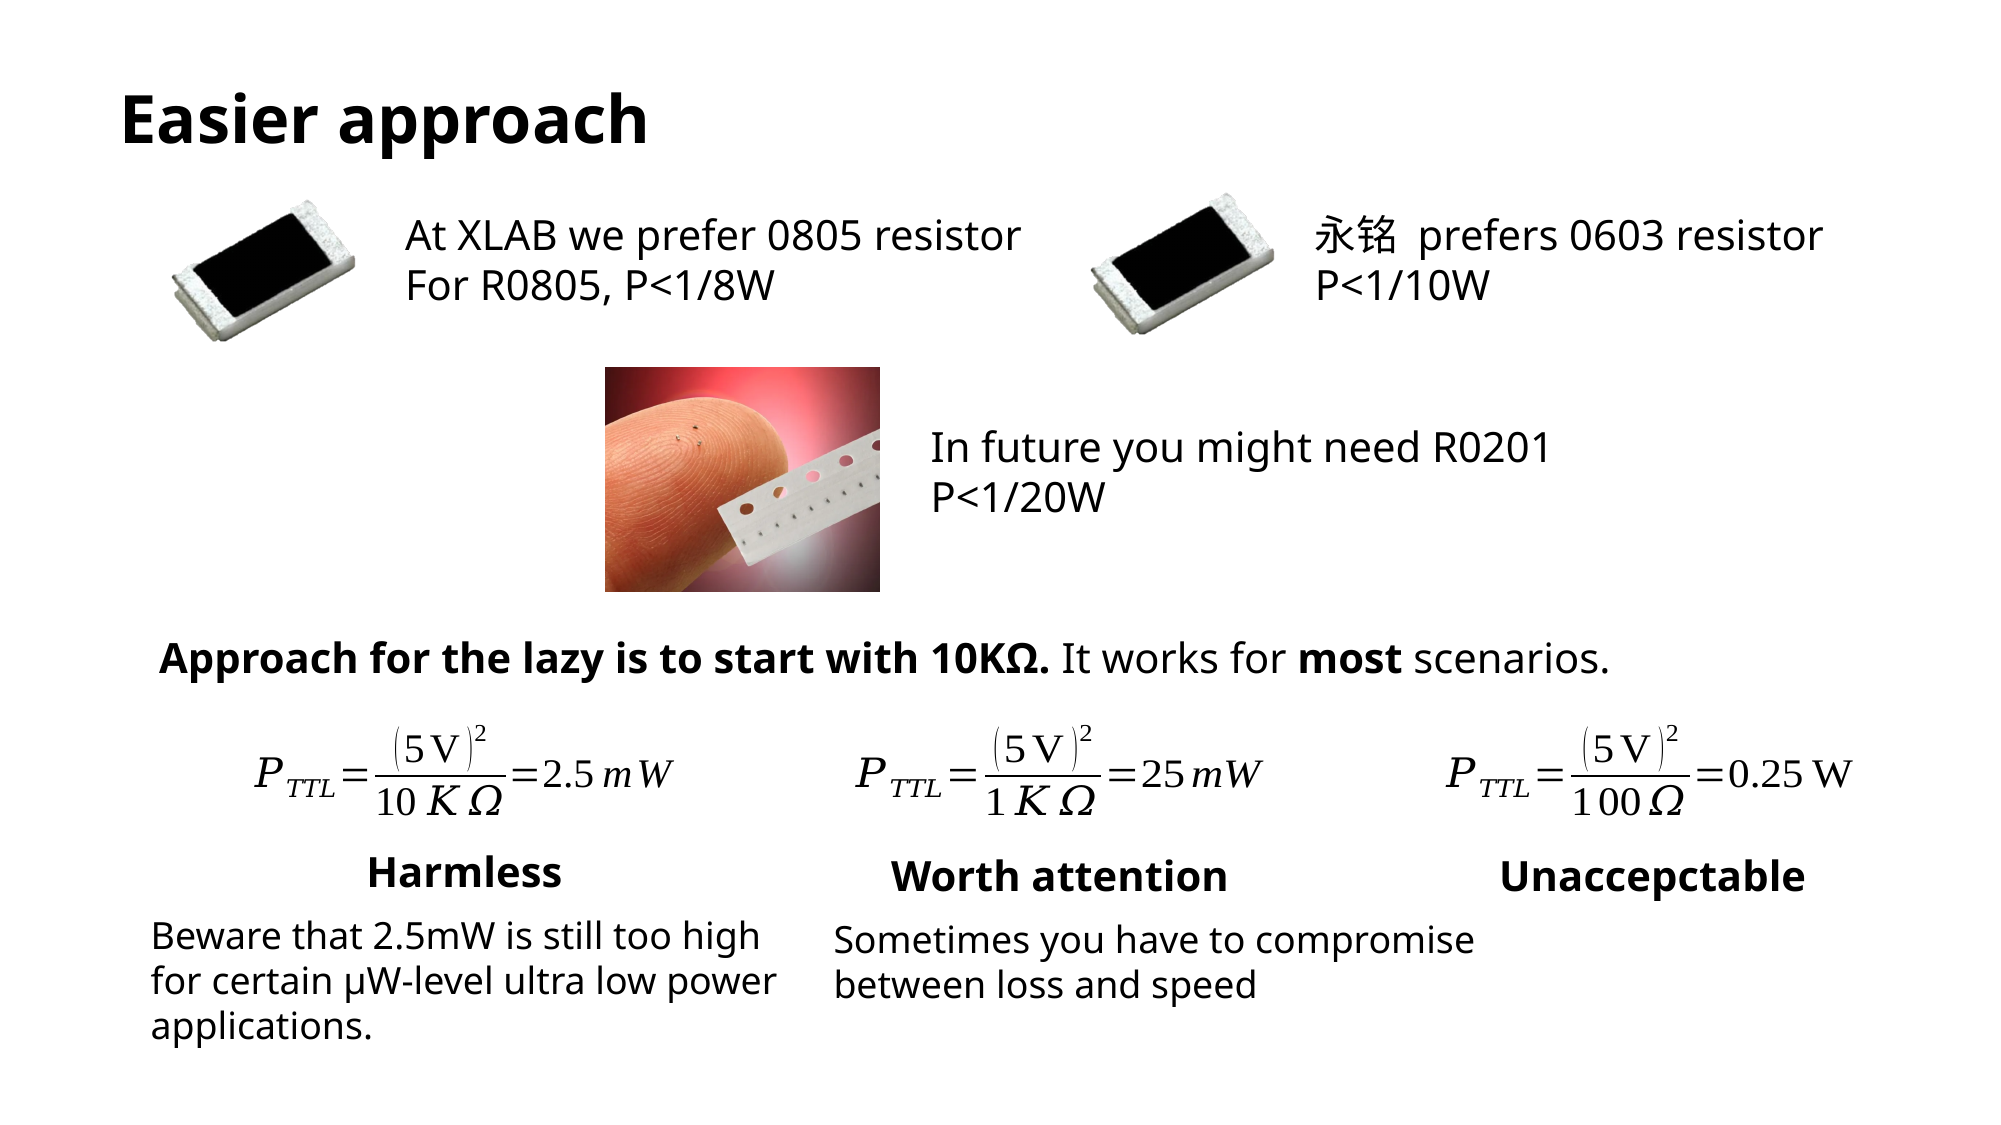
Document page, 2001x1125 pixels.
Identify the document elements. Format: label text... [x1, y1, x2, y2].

text_box Sometimes you have to compromise between loss and speed [818, 908, 1491, 1014]
text_box In future you might need R0201 P<1/20W [915, 412, 1570, 528]
text_box At XLAB we prefer 0805 resistor For R0805, P<1/8W [390, 201, 1038, 317]
picture [141, 172, 382, 360]
text_box Worth attention [876, 842, 1244, 908]
picture [1060, 166, 1301, 353]
text_box Approach for the lazy is to start with 10KΩ. It works for most scenarios. [144, 624, 1637, 689]
text_box Unaccepctable [1484, 842, 1822, 908]
picture [605, 367, 880, 592]
text_box Easier approach [104, 69, 666, 164]
text_box Beware that 2.5mW is still too high for certain μW-level ultra low power applications. [135, 904, 793, 1055]
text_box Harmless [351, 838, 578, 904]
text_box 永铭 prefers 0603 resistor P<1/10W [1301, 201, 1839, 317]
